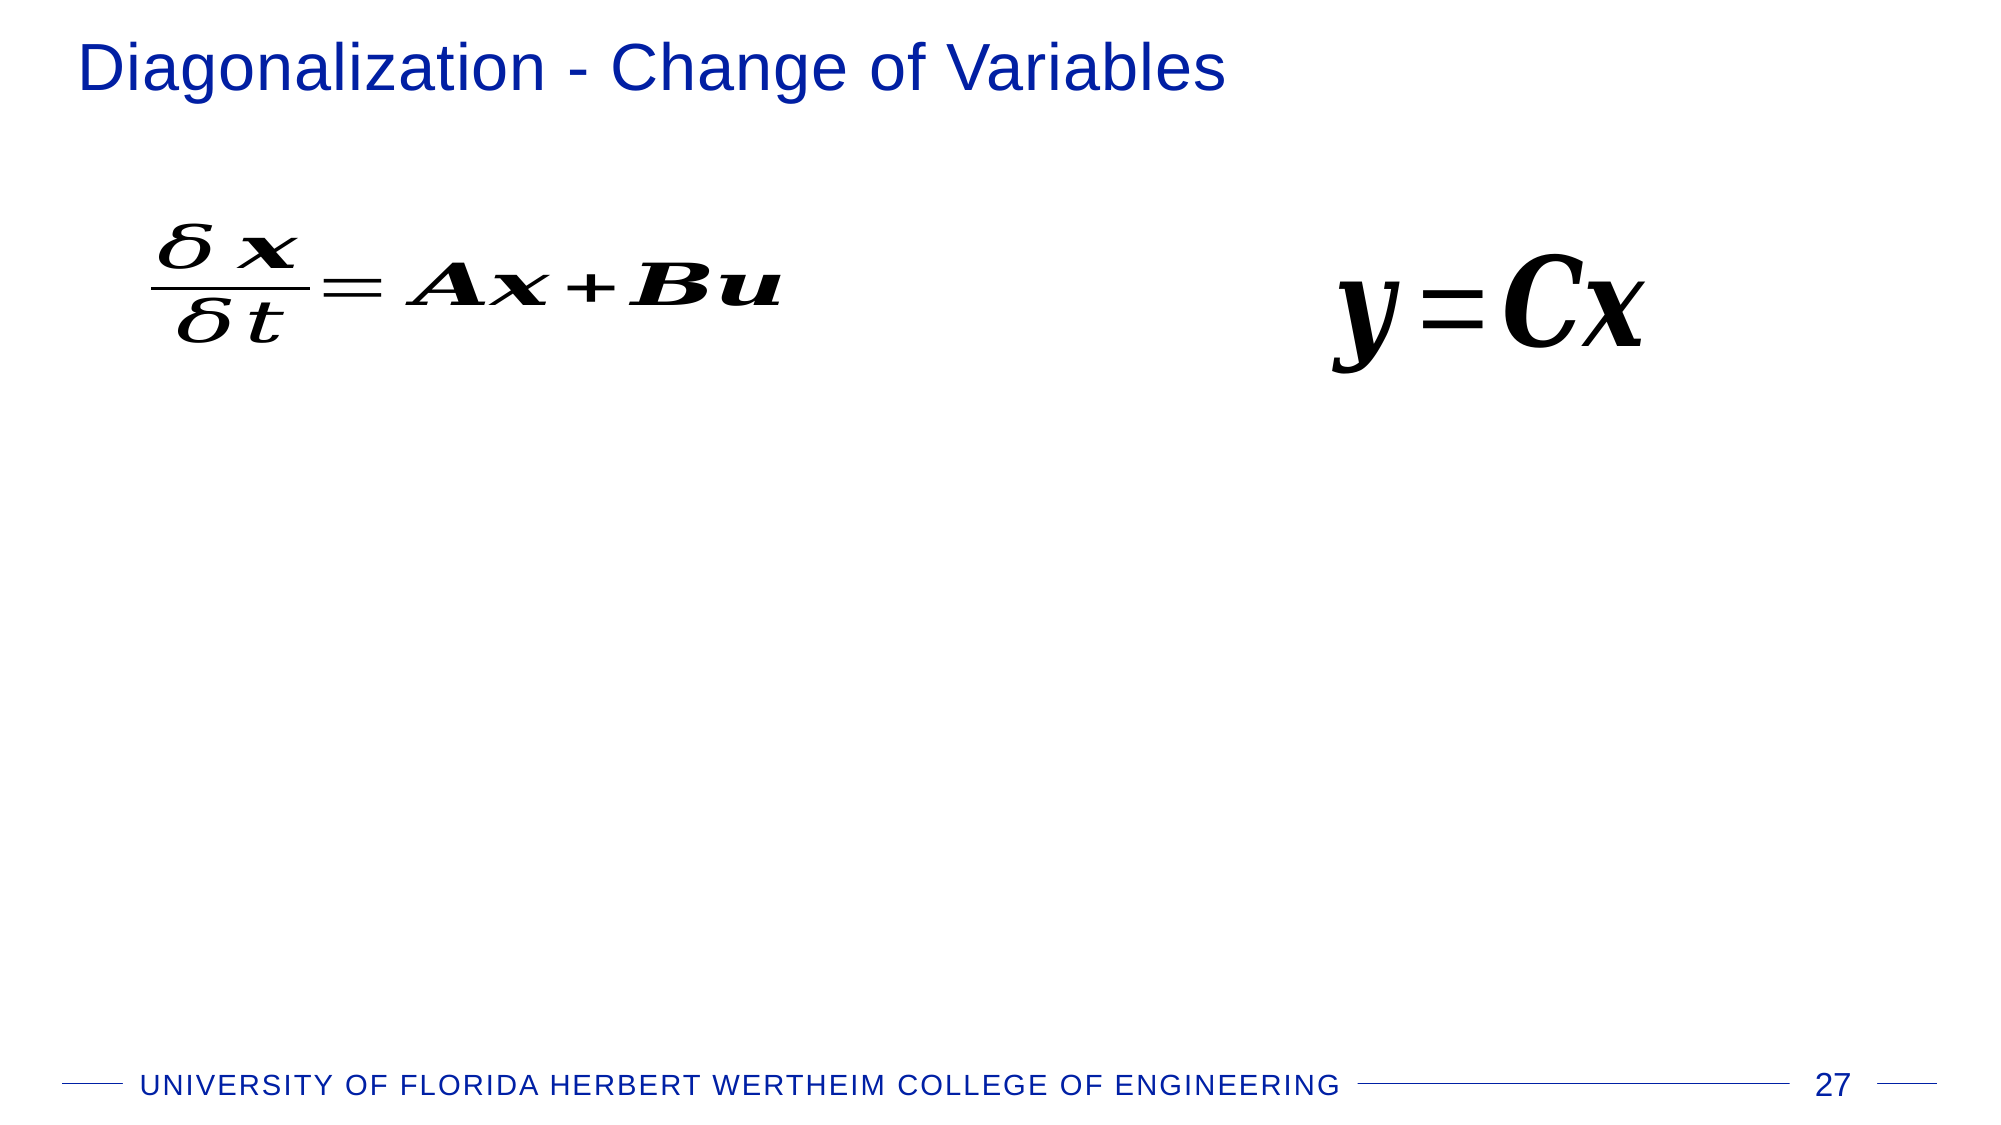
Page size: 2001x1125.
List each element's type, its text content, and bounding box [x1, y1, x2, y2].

footer UNIVERSITY OF FLORIDA HERBERT WERTHEIM COLLEGE OF ENGINEERING [122, 1053, 1358, 1114]
title Diagonalization - Change of Variables [62, 0, 1938, 139]
